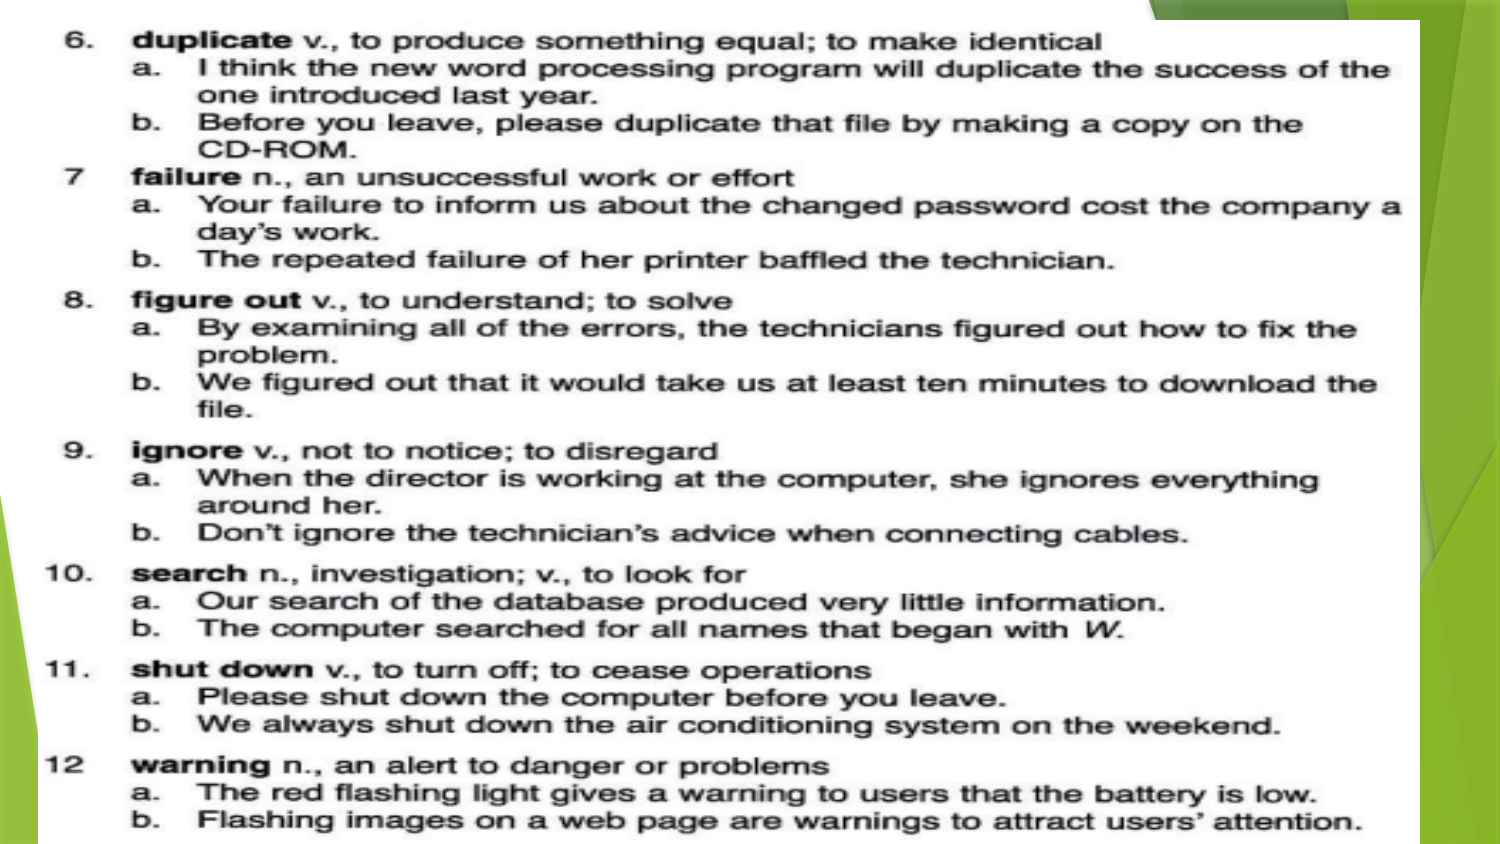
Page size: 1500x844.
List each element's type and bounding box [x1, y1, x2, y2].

picture [38, 20, 1420, 844]
